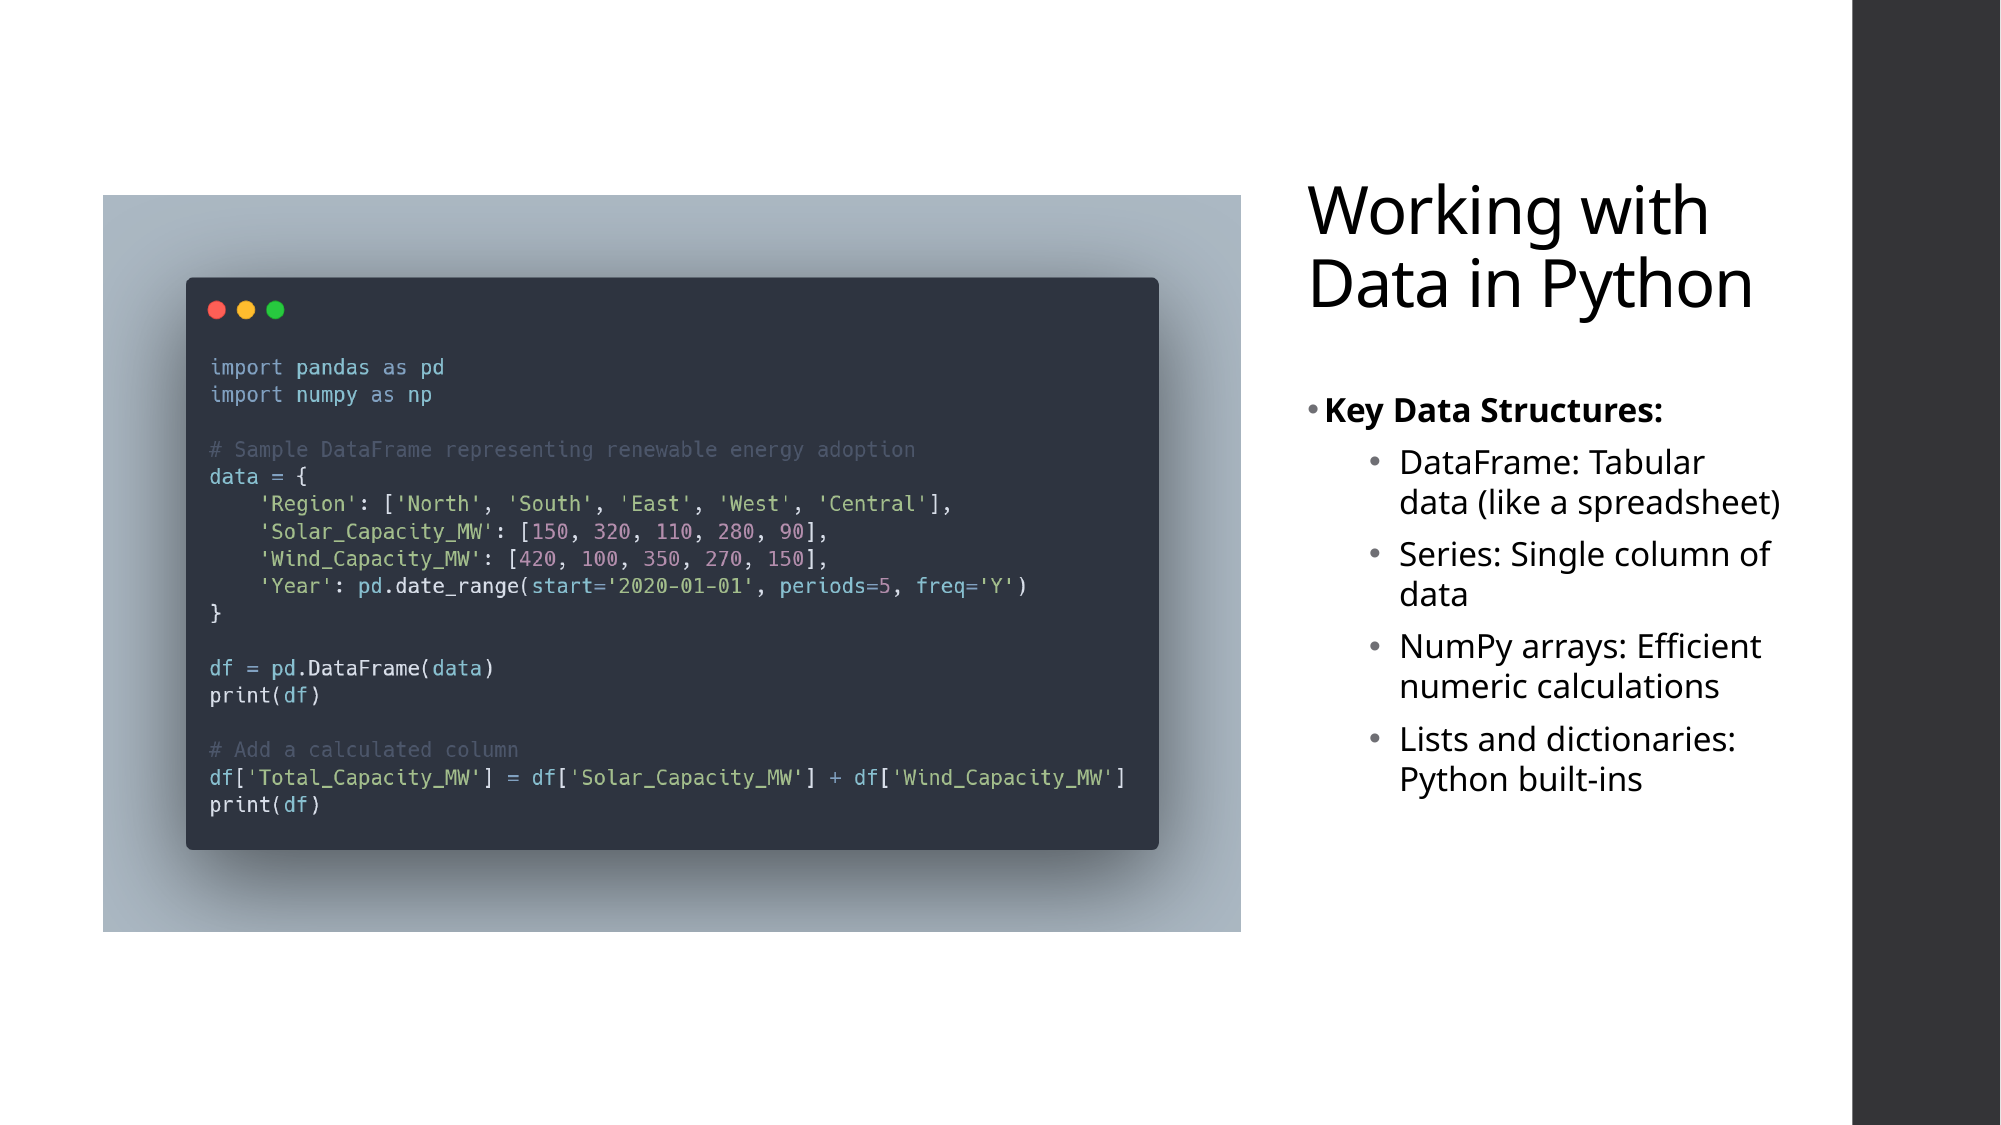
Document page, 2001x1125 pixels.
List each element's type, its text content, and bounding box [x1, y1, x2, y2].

text_box Key Data Structures: DataFrame: Tabular data (like a spreadsheet) Series: Single column of data NumPy arrays: Efficient numeric calculations Lists and dictionaries: Python built-ins [1292, 381, 1797, 1014]
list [103, 195, 1241, 932]
title Working with Data in Python [1292, 104, 1797, 330]
